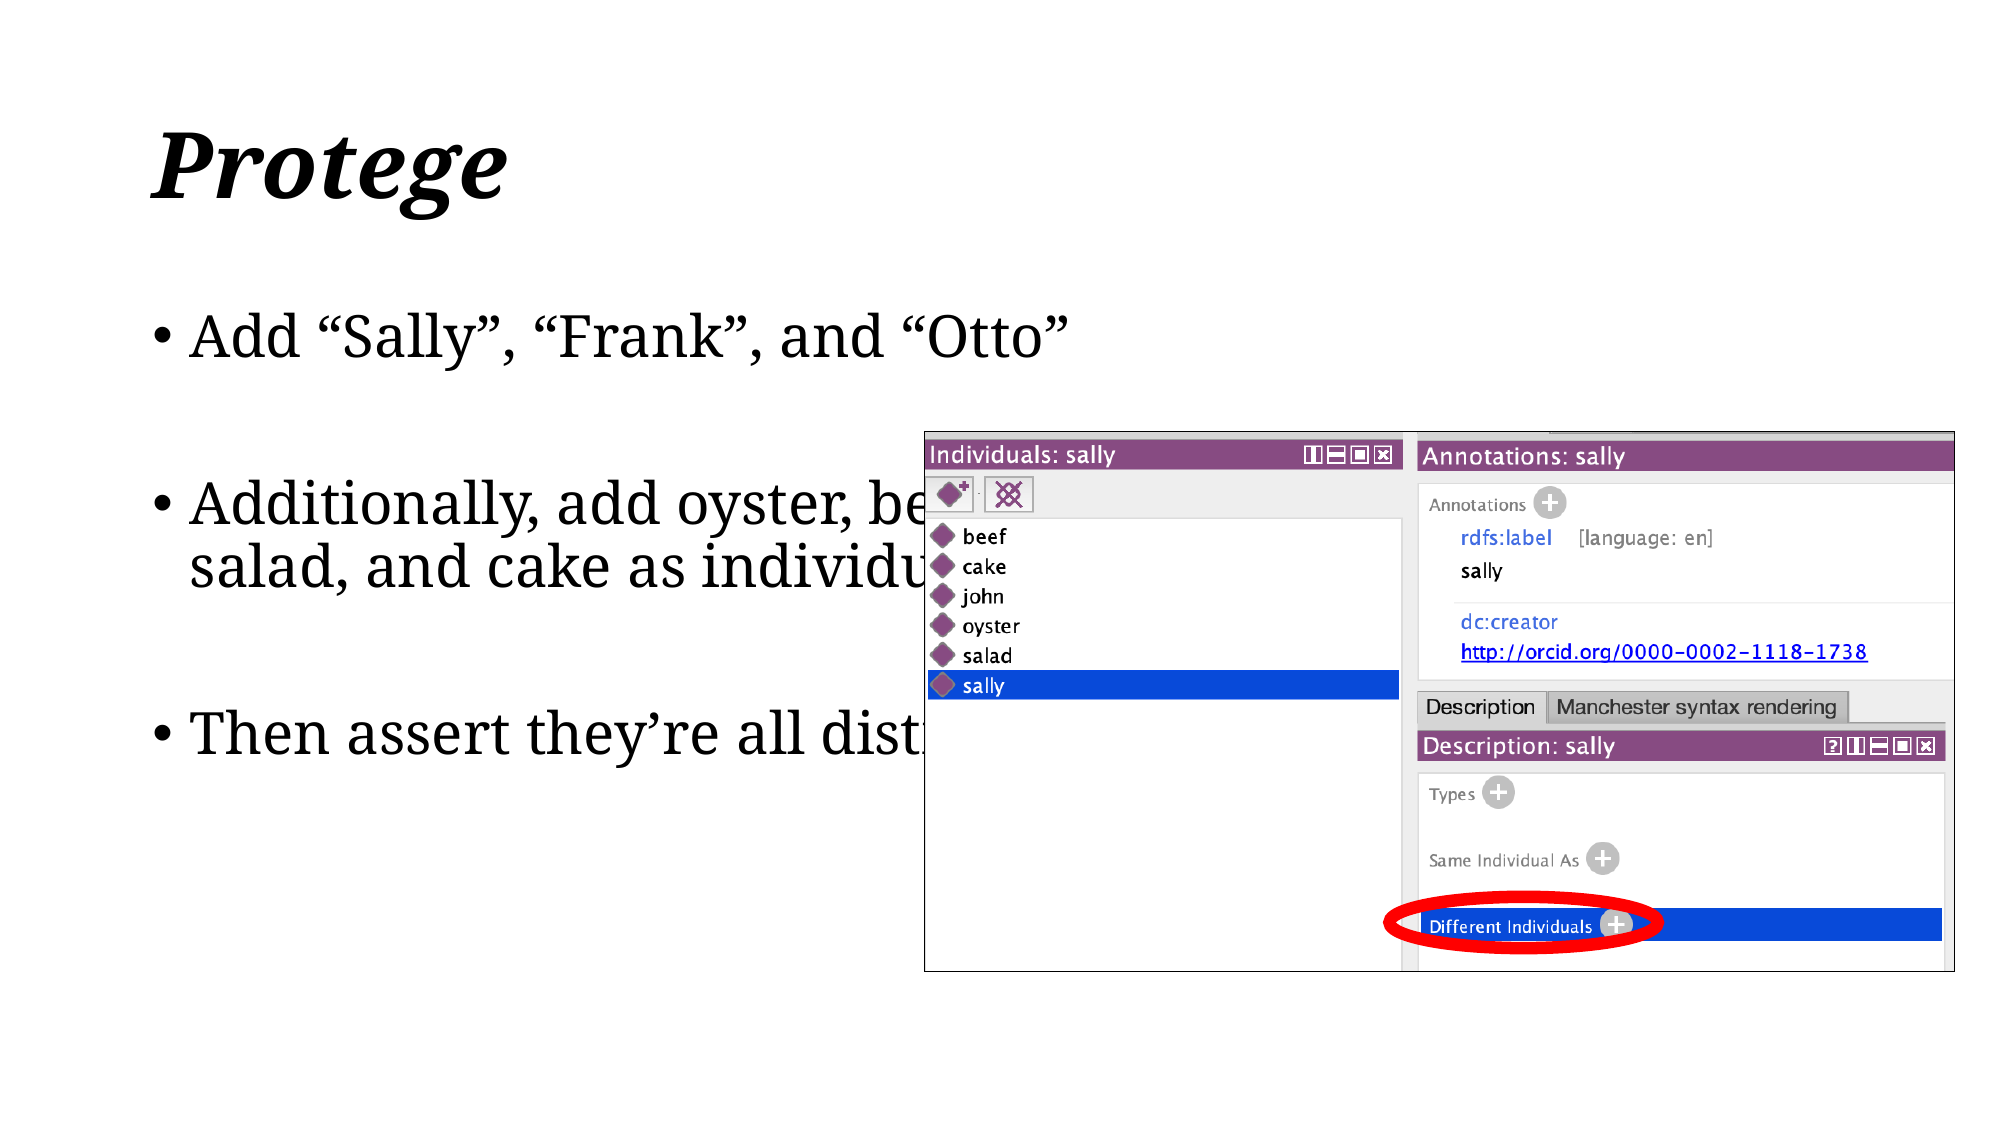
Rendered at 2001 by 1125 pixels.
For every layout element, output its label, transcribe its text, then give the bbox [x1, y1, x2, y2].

list Add “Sally”, “Frank”, and “Otto” Additionally, add oyster, beef, salad, and cake as individuals Then assert they’re all distinct [137, 299, 1863, 1014]
picture [924, 430, 1955, 972]
title Protege [137, 59, 1863, 278]
